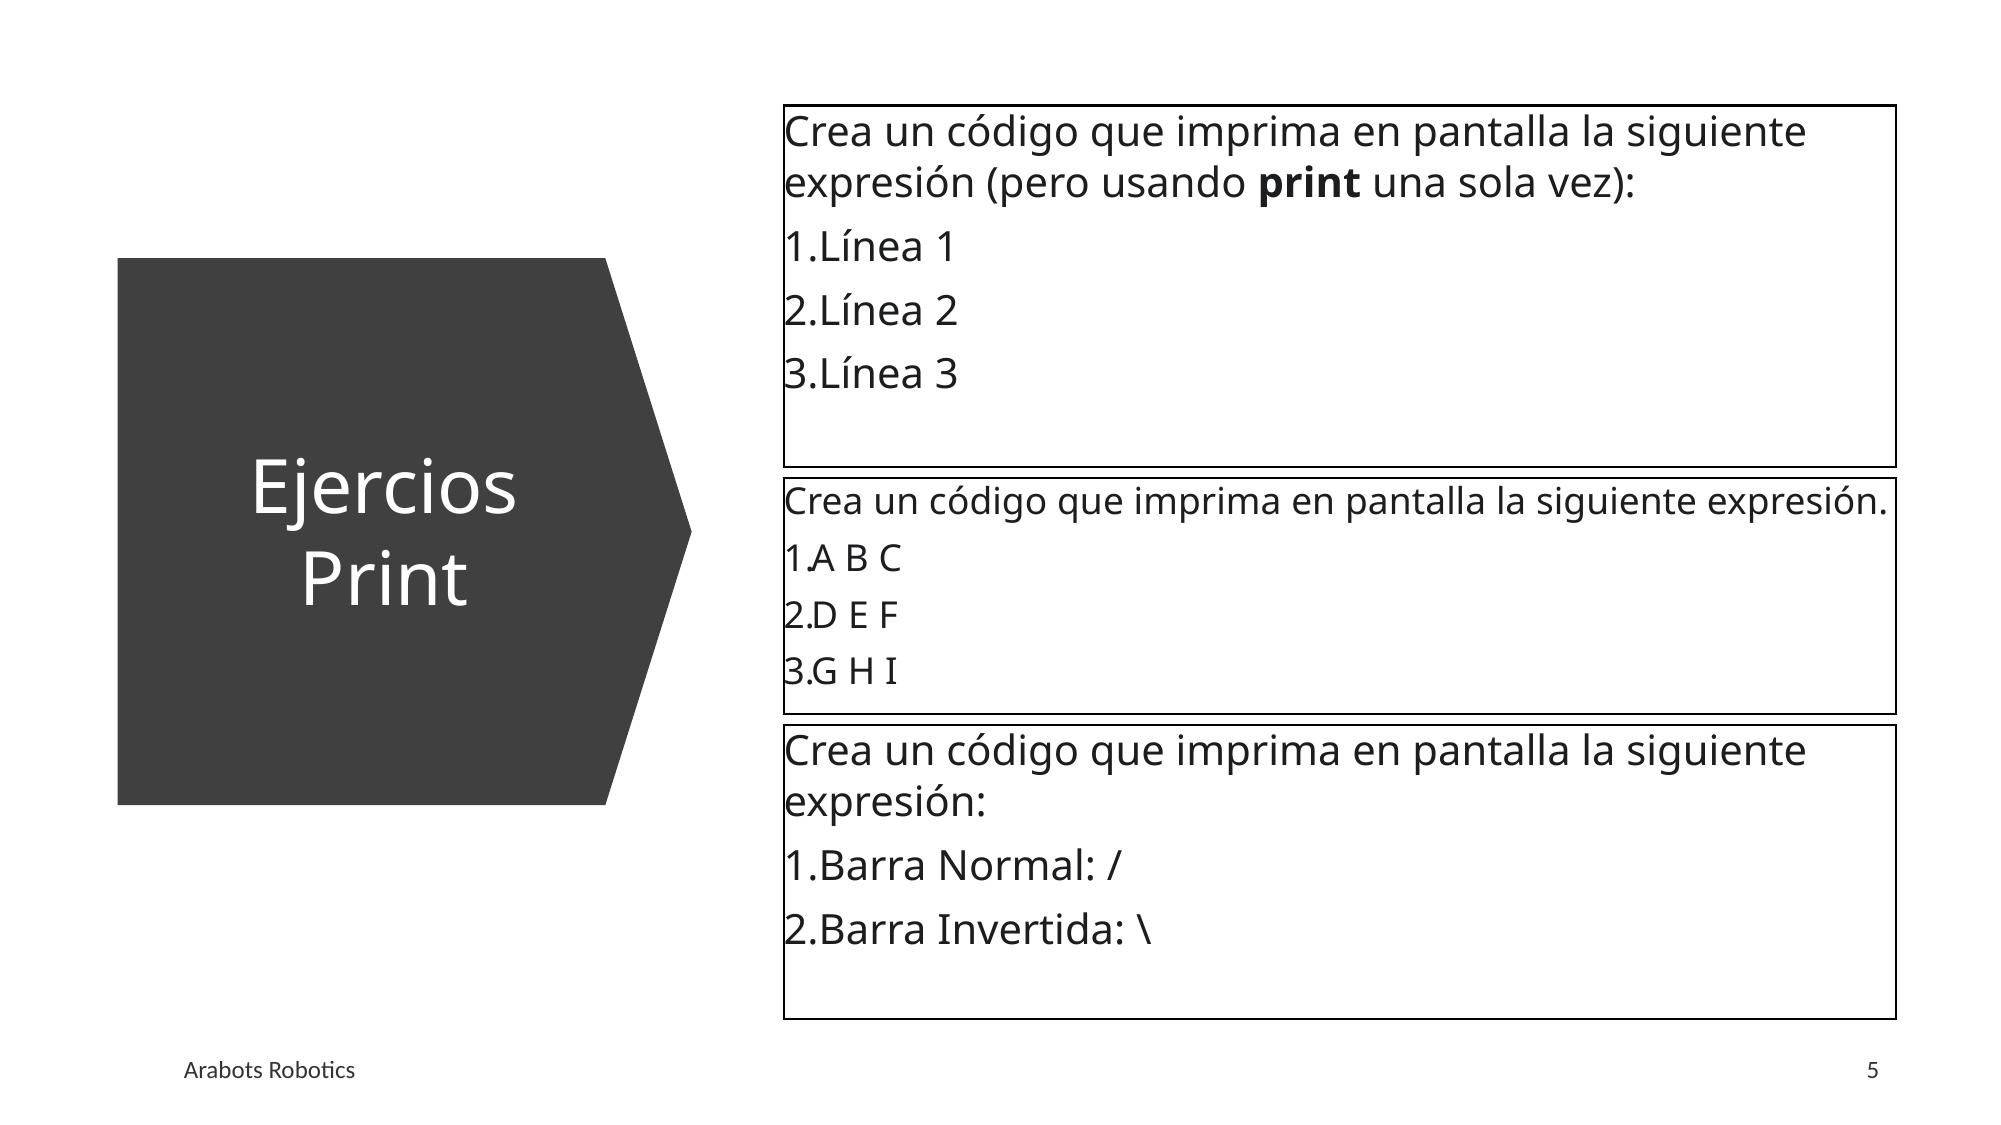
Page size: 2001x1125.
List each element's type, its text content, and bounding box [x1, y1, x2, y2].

text_box [116, 257, 693, 807]
text_box Crea un código que imprima en pantalla la siguiente expresión: Barra Normal: / Barra Invertida: \ [783, 724, 1897, 1020]
title Ejercios Print [168, 322, 601, 741]
text_box Crea un código que imprima en pantalla la siguiente expresión. A B C D E F G H I [783, 477, 1897, 715]
footer Arabots Robotics [168, 1042, 1188, 1103]
text_box Crea un código que imprima en pantalla la siguiente expresión (pero usando print una sola vez): Línea 1 Línea 2 Línea 3 [783, 104, 1897, 468]
slide_number 5 [1810, 1042, 1895, 1103]
